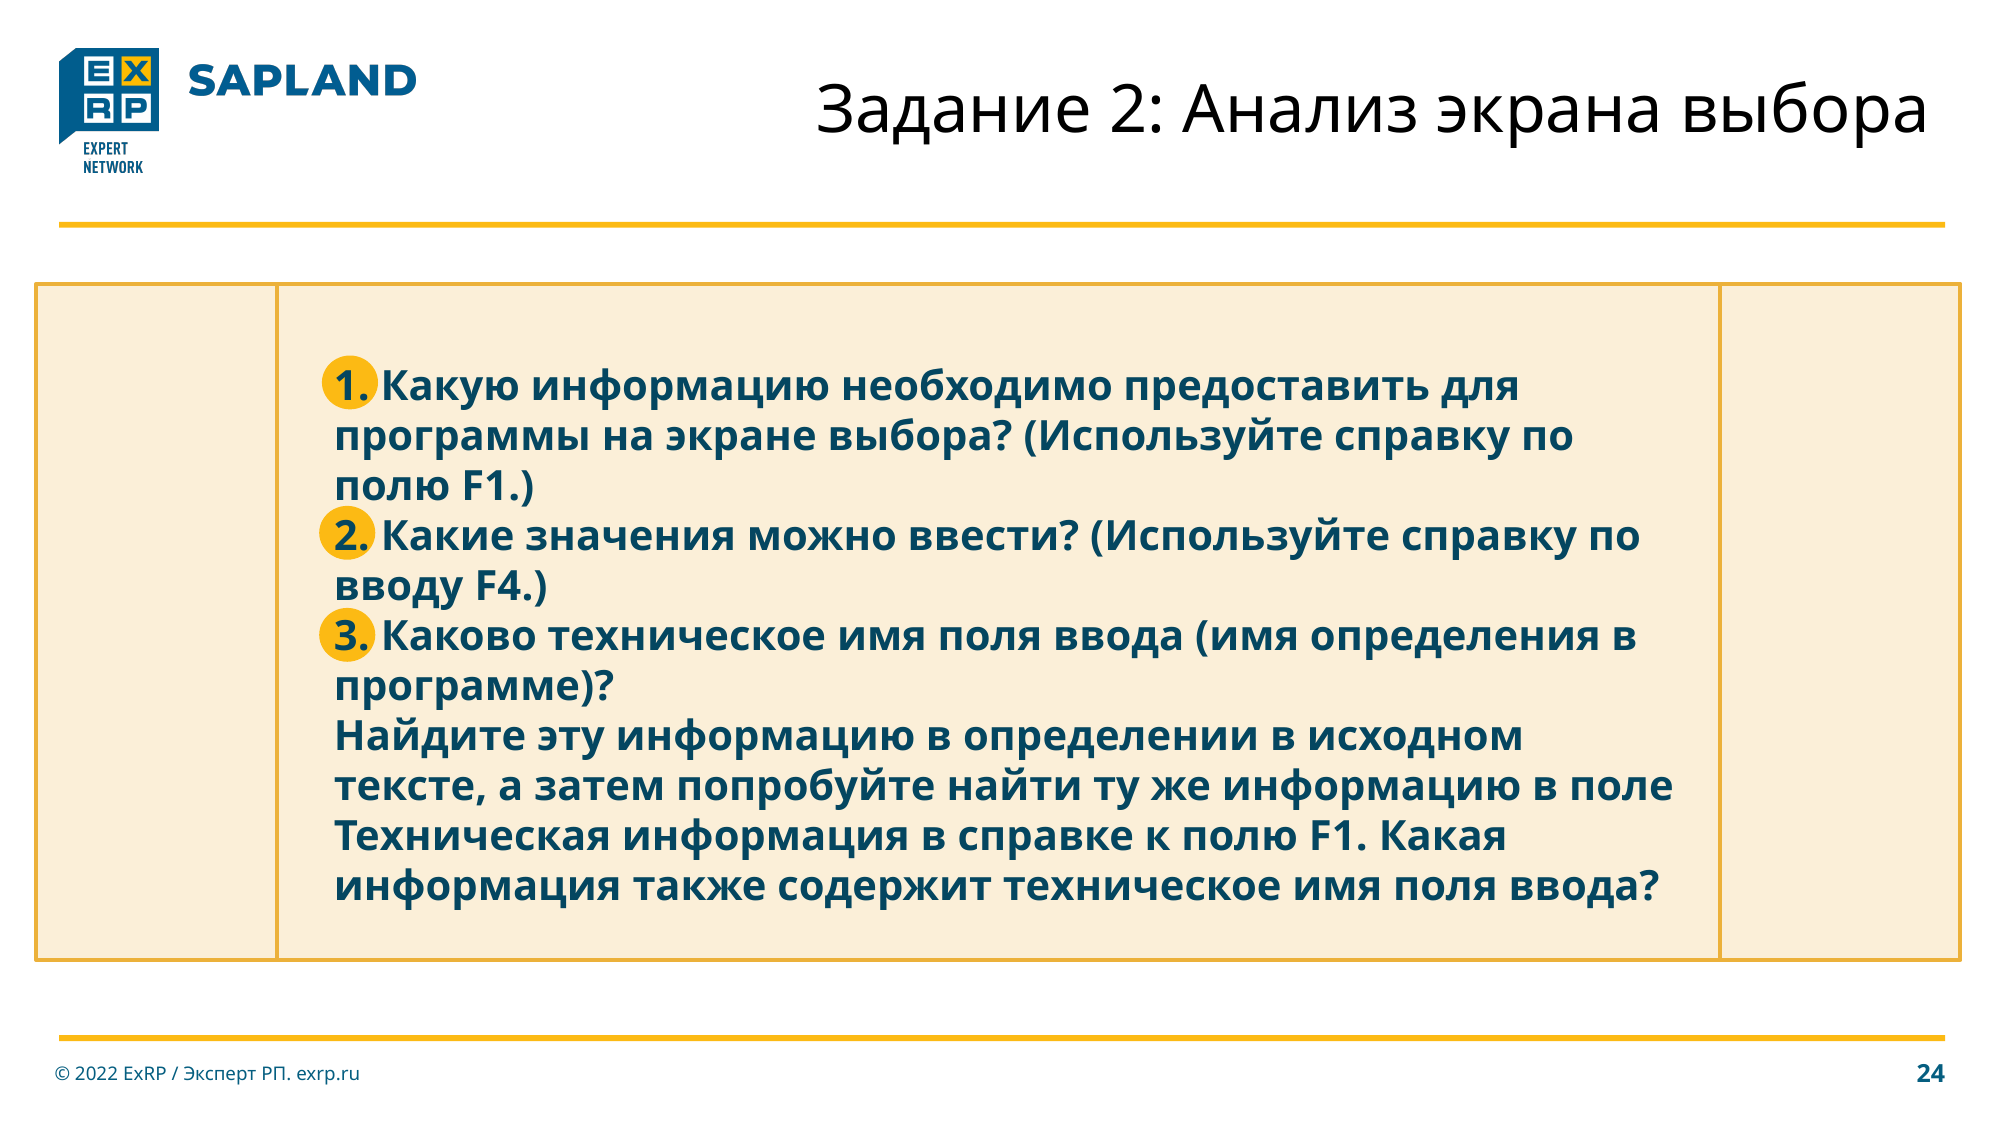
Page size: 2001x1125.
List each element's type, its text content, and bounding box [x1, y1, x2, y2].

title Задание 2: Анализ экрана выбора [570, 16, 1946, 213]
text_box [36, 283, 1961, 961]
slide_number 24 [1862, 1044, 1961, 1105]
picture [59, 48, 74, 60]
picture [85, 94, 113, 122]
picture [59, 132, 159, 173]
picture [122, 57, 150, 85]
text_box 1. Какую информацию необходимо предоставить для программы на экране выбора? (Используйте справку по полю F1.) 2. Какие значения можно ввести? (Используйте справку по вводу F4.) 3. Каково техническое имя поля ввода (имя определения в программе)? Найдите эту информацию в определении в исходном тексте, а затем попробуйте найти ту же информацию в поле Техническая информация в справке к полю F1. Какая информация также содержит техническое имя поля ввода? [319, 351, 1687, 917]
picture [189, 64, 416, 96]
footer © 2022 ExRP / Эксперт РП. exrp.ru [39, 1042, 468, 1103]
picture [122, 94, 150, 122]
picture [104, 163, 108, 173]
picture [85, 57, 113, 85]
